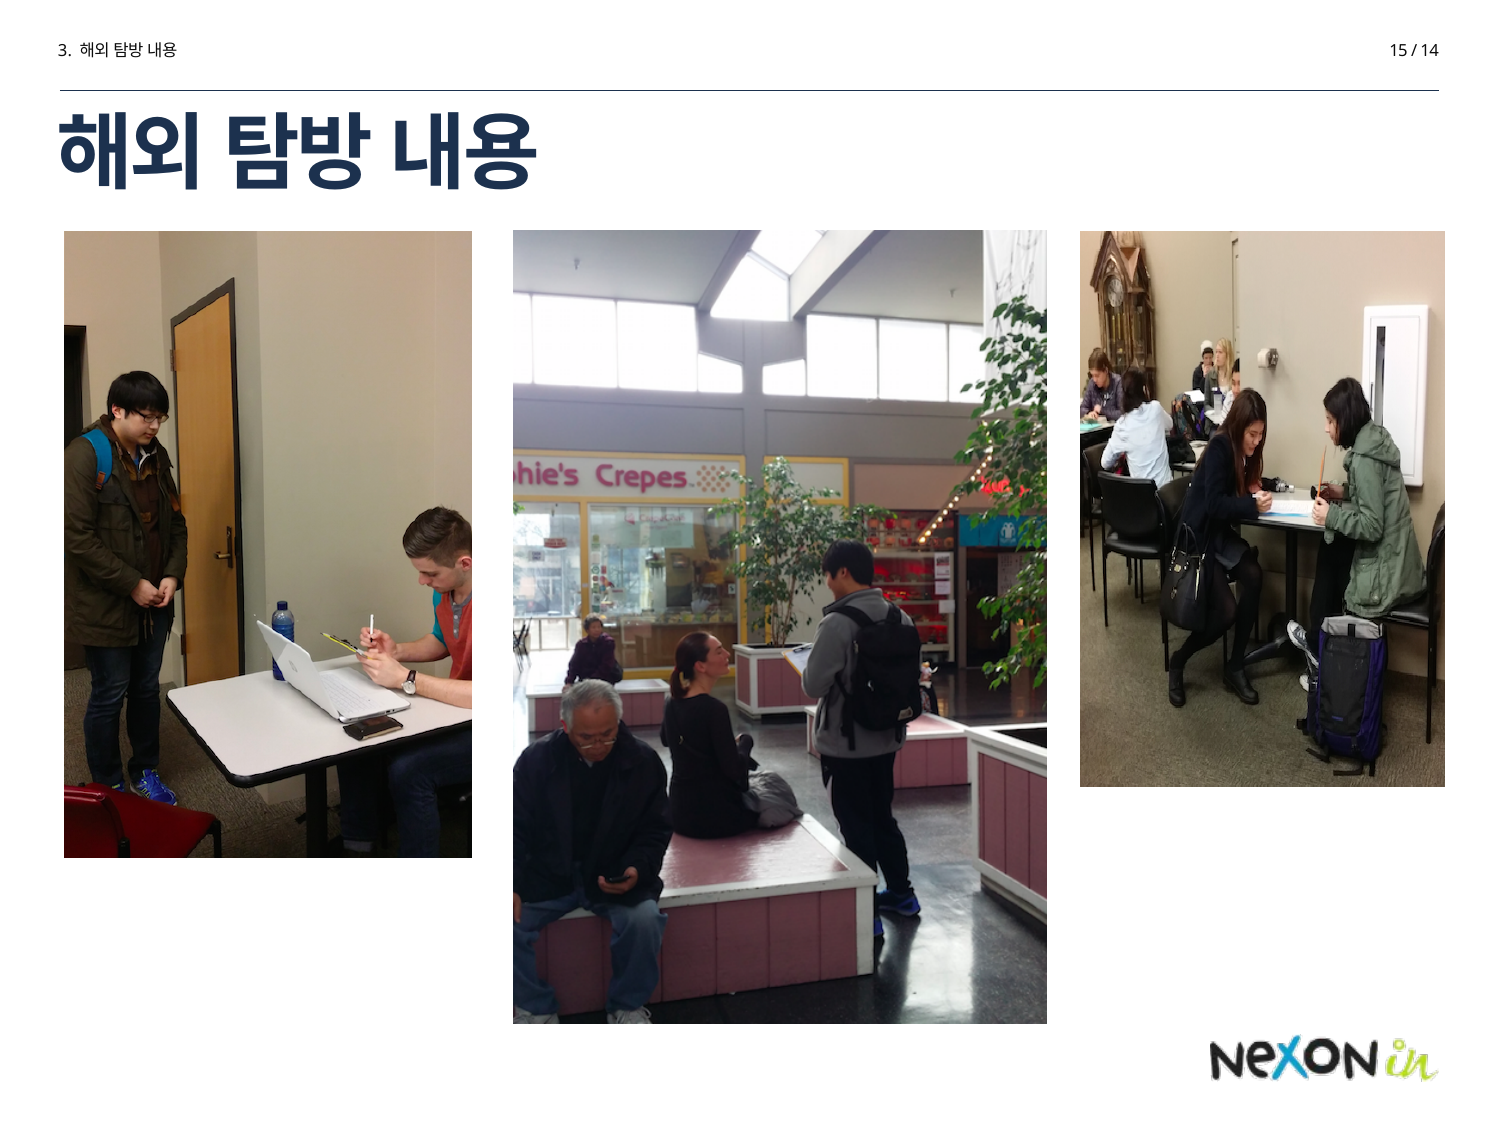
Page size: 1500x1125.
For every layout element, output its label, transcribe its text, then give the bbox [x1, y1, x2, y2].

text_box 3. 해외 탐방 내용 [43, 31, 303, 67]
text_box 15 / 14 [1193, 32, 1454, 70]
picture [513, 230, 1047, 1024]
picture [1080, 231, 1446, 788]
picture [64, 231, 472, 858]
picture [1210, 1034, 1440, 1083]
text_box 해외 탐방 내용 [41, 101, 1189, 198]
